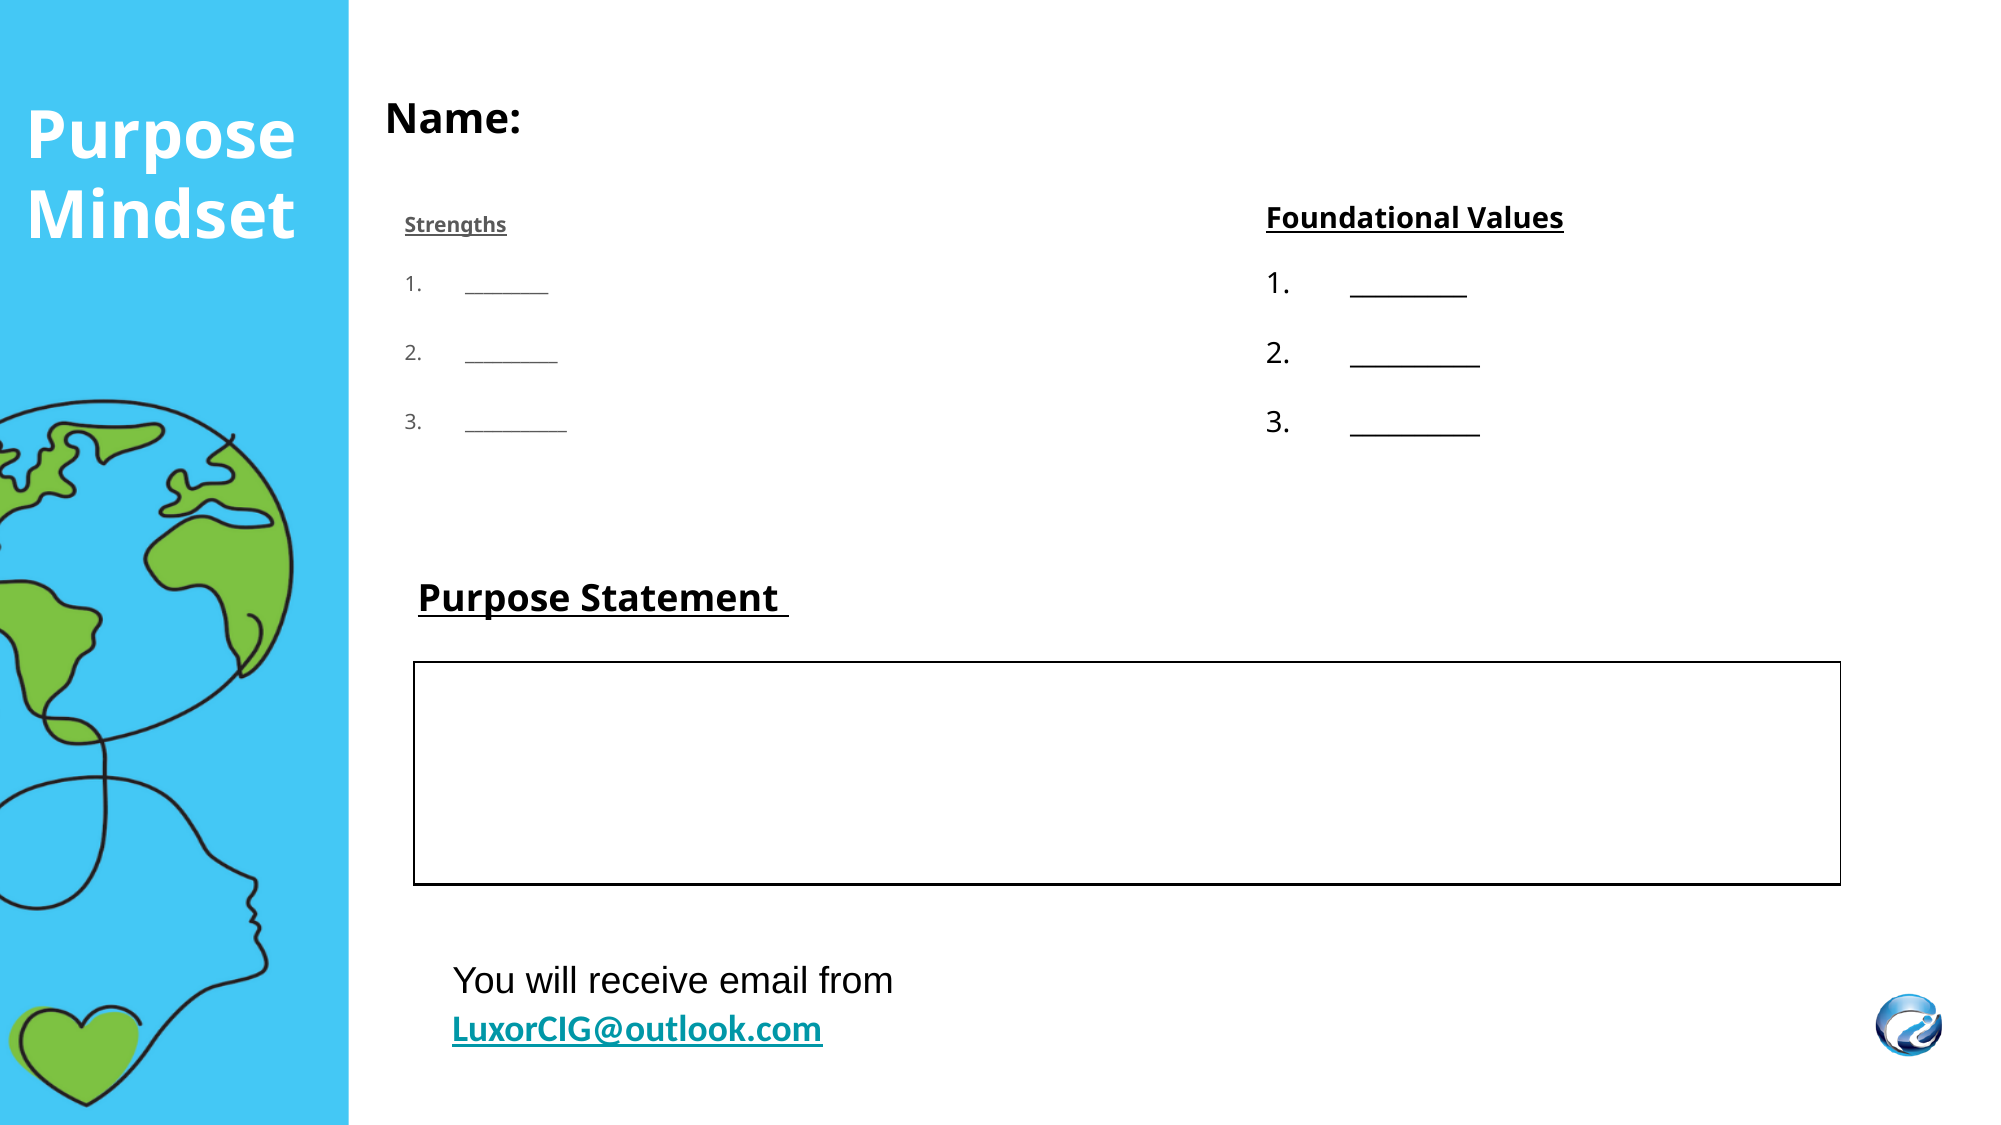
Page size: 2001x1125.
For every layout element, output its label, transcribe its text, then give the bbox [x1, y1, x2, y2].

picture [0, 0, 349, 1125]
text_box LuxorCIG@outlook.com [437, 997, 1445, 1057]
picture [1869, 992, 1947, 1058]
list Strengths _________ __________ ___________ [389, 202, 1168, 447]
text_box Name: [369, 84, 537, 150]
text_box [402, 566, 1841, 887]
text_box Foundational Values _________ __________ __________ [1250, 191, 1811, 447]
text_box You will receive email from [437, 948, 1017, 1008]
